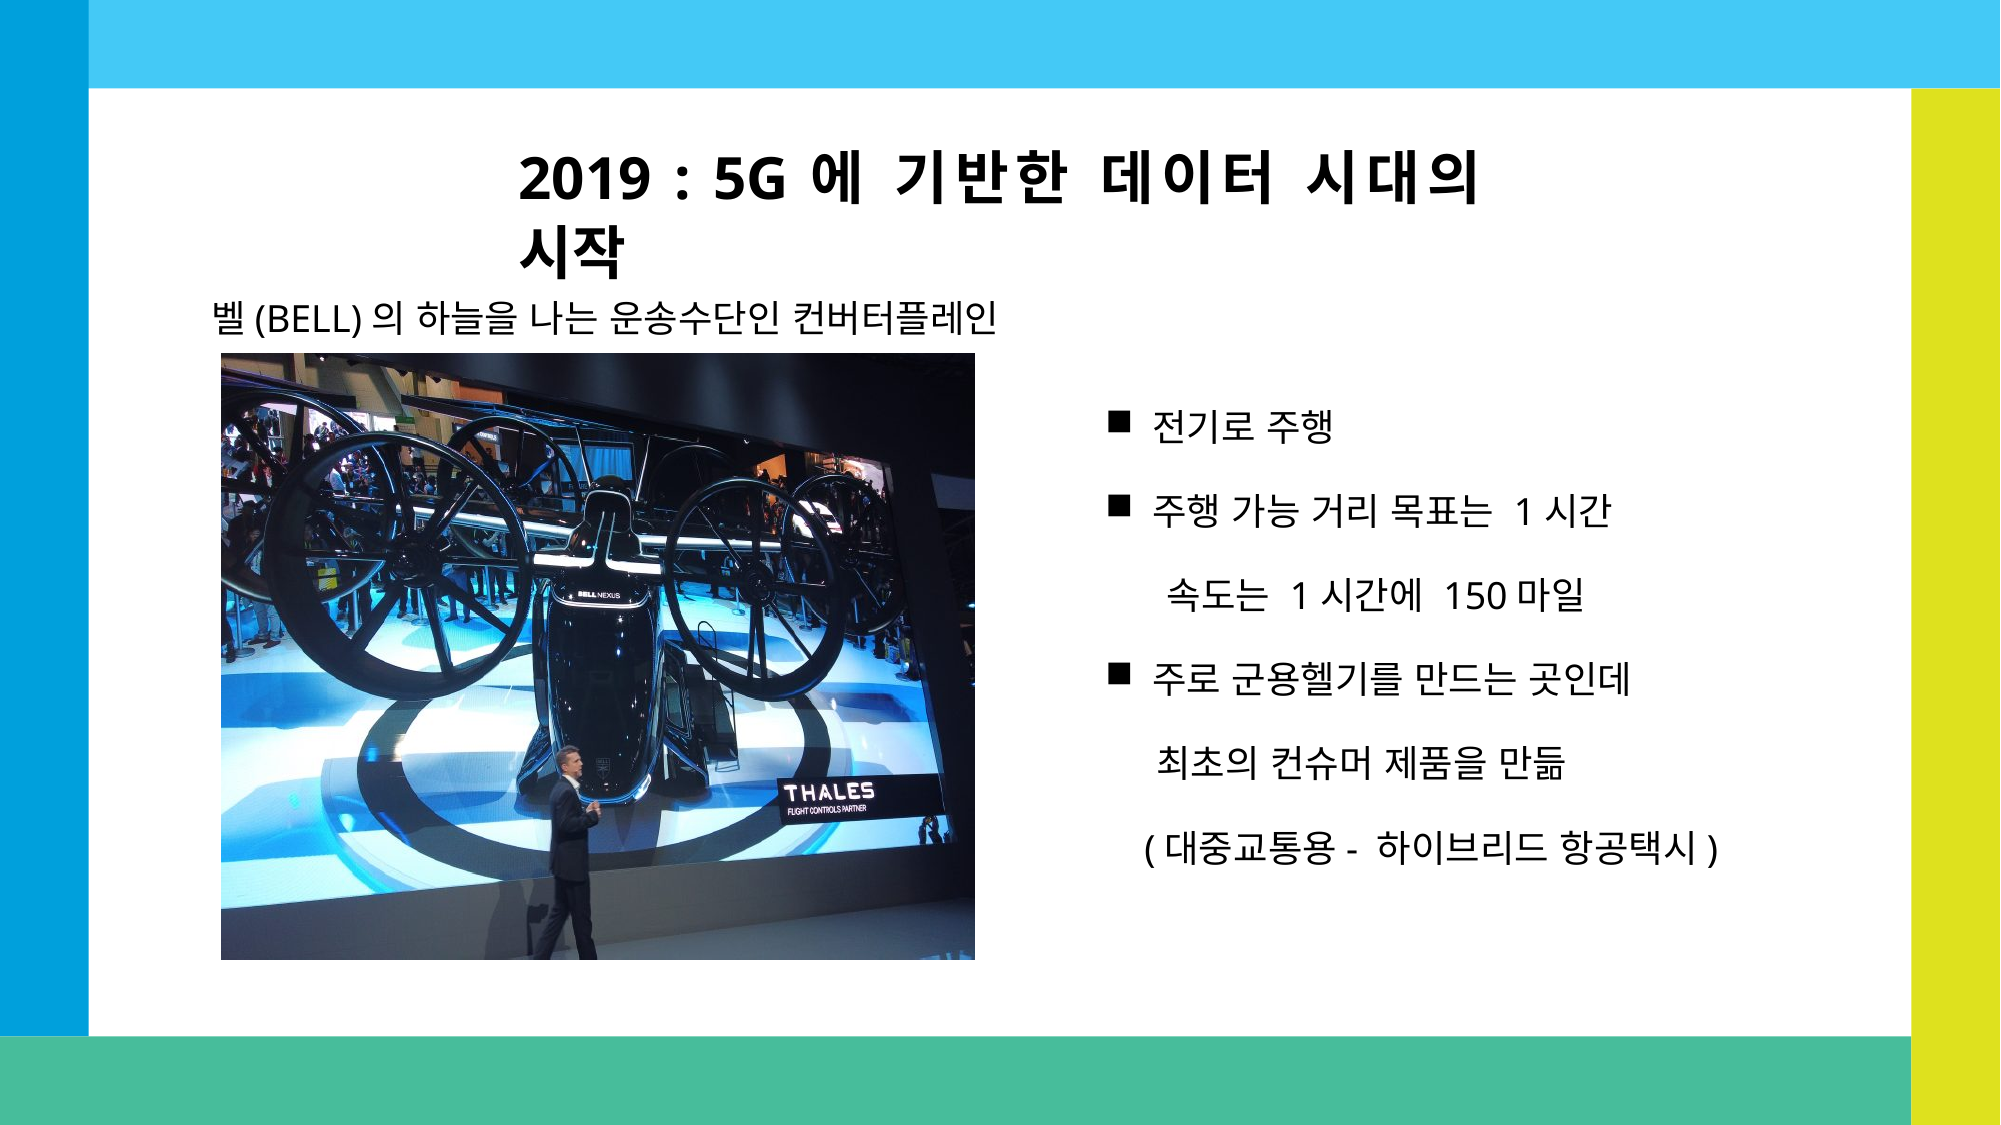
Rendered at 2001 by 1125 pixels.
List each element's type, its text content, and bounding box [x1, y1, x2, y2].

text_box 2019 : 5G에 기반한 데이터 시대의 시작 [503, 129, 1496, 219]
text_box [1910, 87, 2000, 1125]
text_box [0, 0, 90, 1035]
text_box 전기로 주행 주행 가능 거리 목표는 1시간 속도는 1시간에 150마일 주로 군용헬기를 만드는 곳인데 최초의 컨슈머 제품을 만듦 (대중교통용- 하이브리드 항공택시) [1015, 373, 1847, 877]
text_box 벨(BELL)의 하늘을 나는 운송수단인 컨버터플레인 [196, 284, 1025, 348]
text_box [90, 0, 2000, 89]
picture [221, 353, 975, 960]
text_box [0, 1035, 1910, 1125]
